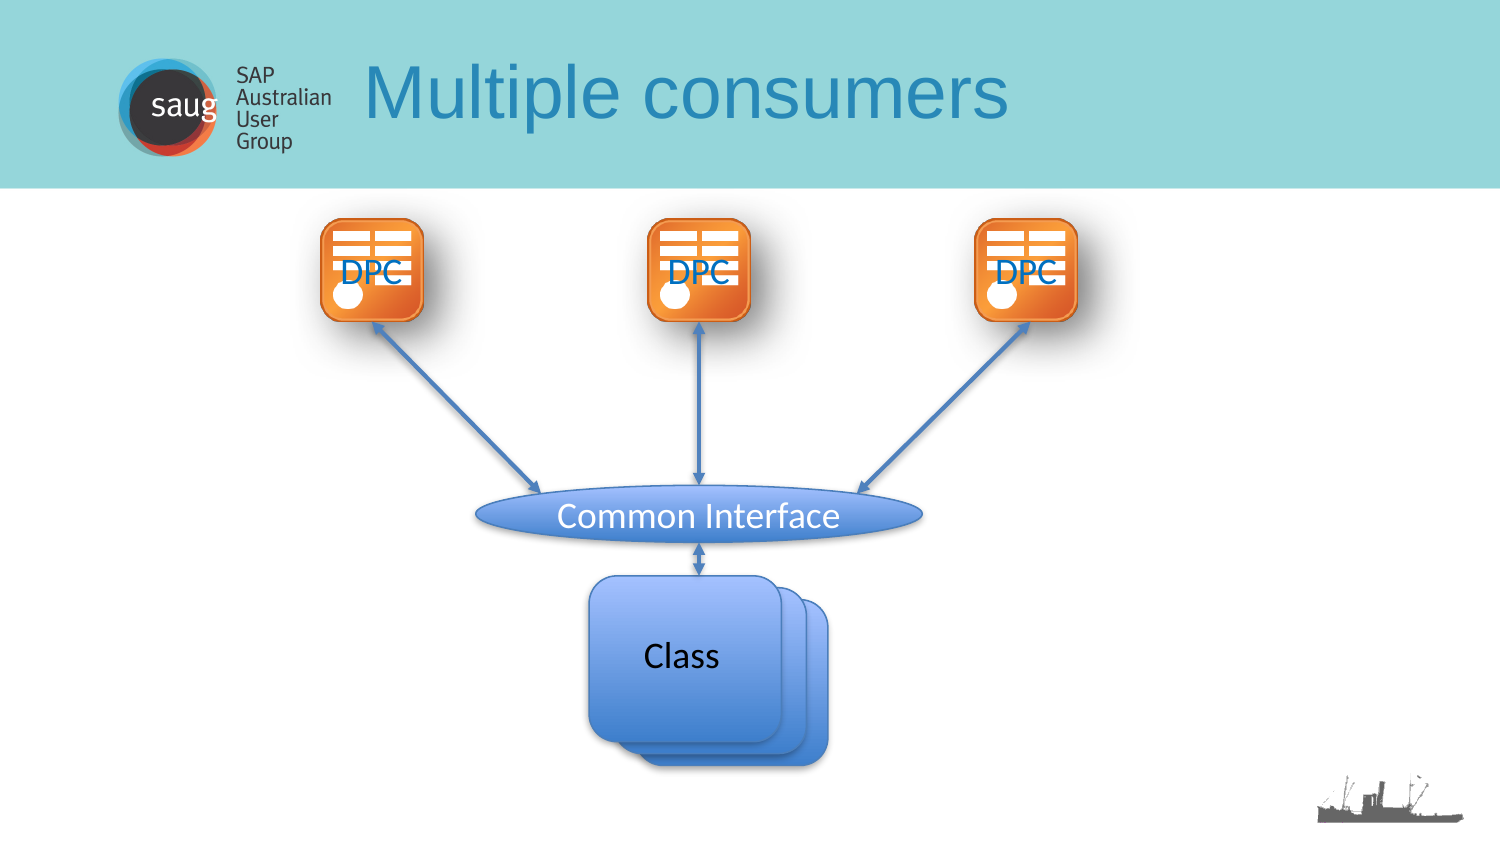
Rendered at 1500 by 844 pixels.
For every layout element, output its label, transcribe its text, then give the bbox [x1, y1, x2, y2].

text_box [650, 599, 829, 767]
picture [0, 0, 1500, 844]
text_box [625, 586, 808, 755]
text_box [647, 218, 751, 322]
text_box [371, 321, 542, 494]
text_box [974, 218, 1079, 322]
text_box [856, 321, 1031, 494]
text_box Common Interface [475, 484, 924, 544]
title Multiple consumers [348, 0, 1477, 178]
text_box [319, 218, 424, 322]
text_box [588, 575, 783, 743]
text_box Class [592, 623, 772, 683]
